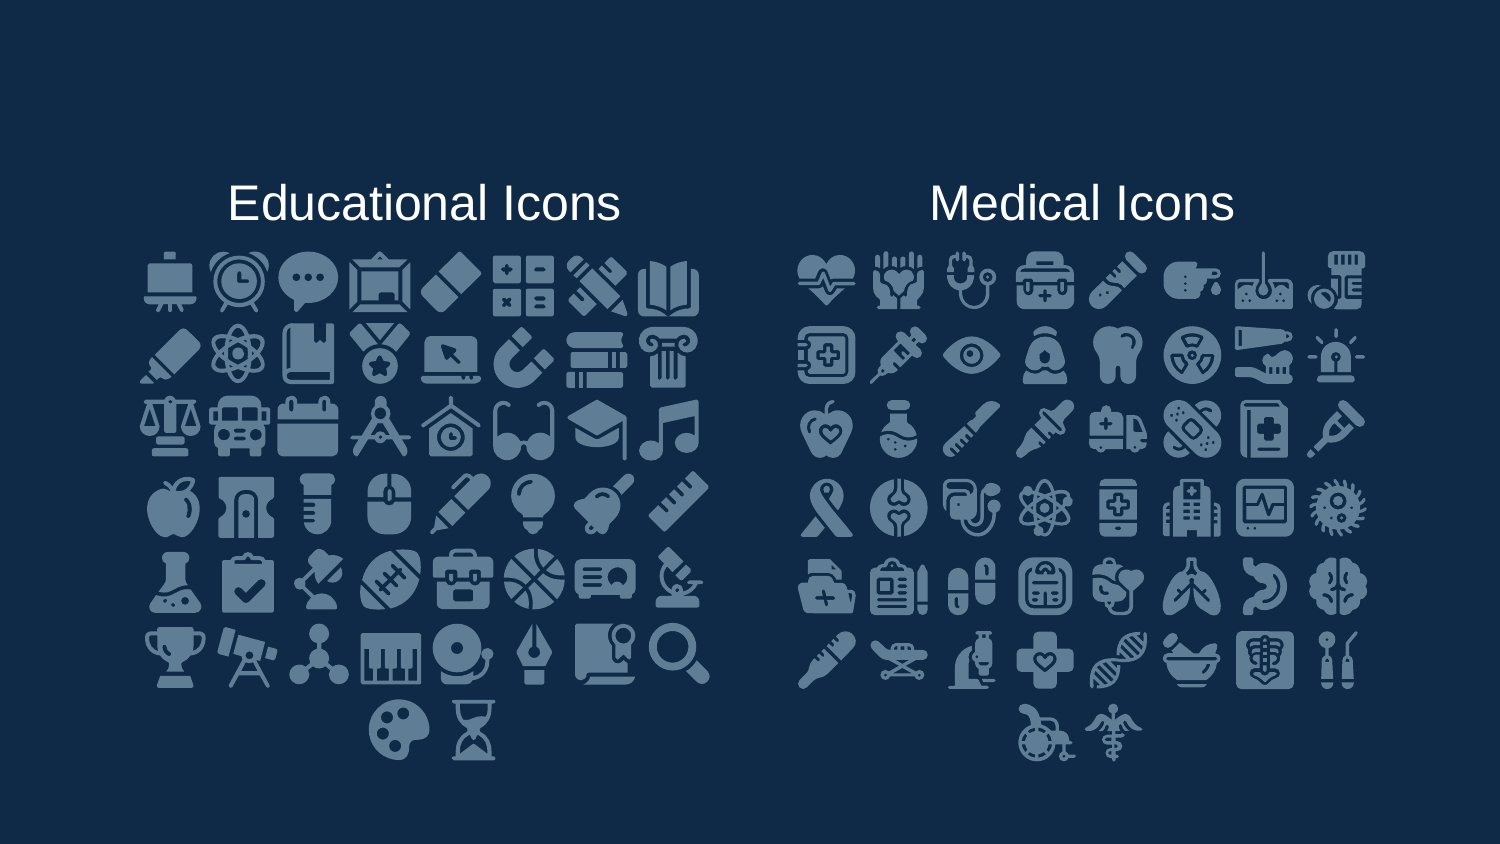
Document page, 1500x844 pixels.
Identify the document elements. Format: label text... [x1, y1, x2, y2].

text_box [1162, 632, 1221, 688]
text_box [870, 640, 928, 680]
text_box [1235, 630, 1295, 690]
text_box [638, 326, 699, 388]
text_box [360, 633, 422, 685]
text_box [1306, 250, 1366, 310]
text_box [1092, 557, 1145, 616]
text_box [367, 473, 412, 535]
text_box [639, 399, 699, 461]
text_box [1242, 557, 1288, 616]
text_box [293, 548, 344, 610]
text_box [947, 557, 996, 616]
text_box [420, 335, 482, 384]
title Medical Icons [797, 155, 1369, 235]
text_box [637, 260, 699, 317]
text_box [139, 395, 201, 457]
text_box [203, 251, 275, 313]
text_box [648, 622, 711, 685]
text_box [420, 395, 482, 457]
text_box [218, 476, 275, 539]
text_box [796, 399, 857, 459]
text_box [1308, 478, 1368, 537]
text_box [572, 473, 636, 535]
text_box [1163, 325, 1222, 385]
text_box [870, 326, 928, 384]
title Educational Icons [139, 155, 711, 235]
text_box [797, 325, 856, 385]
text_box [1015, 399, 1075, 459]
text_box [1162, 478, 1221, 537]
text_box [289, 623, 349, 685]
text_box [503, 548, 566, 610]
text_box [1099, 478, 1138, 537]
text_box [147, 551, 204, 613]
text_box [797, 558, 857, 614]
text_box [349, 251, 411, 313]
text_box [349, 322, 411, 384]
text_box [282, 323, 335, 385]
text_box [1306, 327, 1366, 383]
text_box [1308, 557, 1368, 616]
text_box [280, 251, 339, 313]
text_box [1240, 399, 1288, 458]
text_box [350, 395, 411, 457]
text_box [147, 476, 200, 538]
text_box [420, 251, 482, 313]
text_box [222, 552, 274, 613]
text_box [797, 254, 856, 306]
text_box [491, 326, 555, 389]
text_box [947, 630, 996, 690]
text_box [879, 399, 918, 459]
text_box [510, 473, 556, 535]
text_box [451, 699, 496, 761]
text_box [1161, 399, 1224, 459]
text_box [515, 623, 553, 685]
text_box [359, 549, 422, 610]
text_box [1162, 557, 1221, 616]
text_box [942, 478, 1001, 537]
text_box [1015, 250, 1075, 310]
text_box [942, 400, 1001, 458]
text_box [209, 323, 269, 384]
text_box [277, 395, 339, 457]
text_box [566, 399, 627, 461]
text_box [1088, 251, 1148, 310]
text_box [1088, 405, 1147, 453]
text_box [1016, 478, 1074, 537]
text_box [432, 548, 494, 610]
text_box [432, 623, 494, 685]
text_box [368, 699, 430, 761]
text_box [574, 623, 636, 685]
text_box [565, 255, 629, 317]
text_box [144, 626, 206, 689]
text_box [493, 400, 555, 461]
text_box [299, 473, 336, 535]
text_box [797, 631, 857, 690]
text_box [574, 558, 636, 599]
text_box [1093, 326, 1143, 384]
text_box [800, 478, 854, 537]
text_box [566, 332, 628, 389]
text_box [1084, 703, 1143, 762]
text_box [1163, 261, 1222, 300]
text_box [946, 251, 997, 310]
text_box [1318, 631, 1359, 690]
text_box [655, 546, 704, 608]
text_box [1016, 631, 1075, 689]
text_box [1018, 703, 1077, 762]
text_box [872, 250, 925, 310]
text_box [869, 478, 928, 538]
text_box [1234, 326, 1294, 385]
text_box [648, 471, 709, 532]
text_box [217, 626, 278, 689]
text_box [1018, 557, 1073, 616]
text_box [1235, 478, 1295, 537]
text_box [1234, 250, 1294, 310]
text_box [492, 255, 555, 317]
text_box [143, 251, 197, 313]
text_box [1089, 631, 1147, 689]
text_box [428, 473, 495, 535]
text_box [1022, 325, 1068, 385]
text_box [1306, 399, 1366, 459]
text_box [209, 395, 271, 457]
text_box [869, 557, 928, 616]
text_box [942, 336, 1002, 375]
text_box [138, 328, 202, 385]
